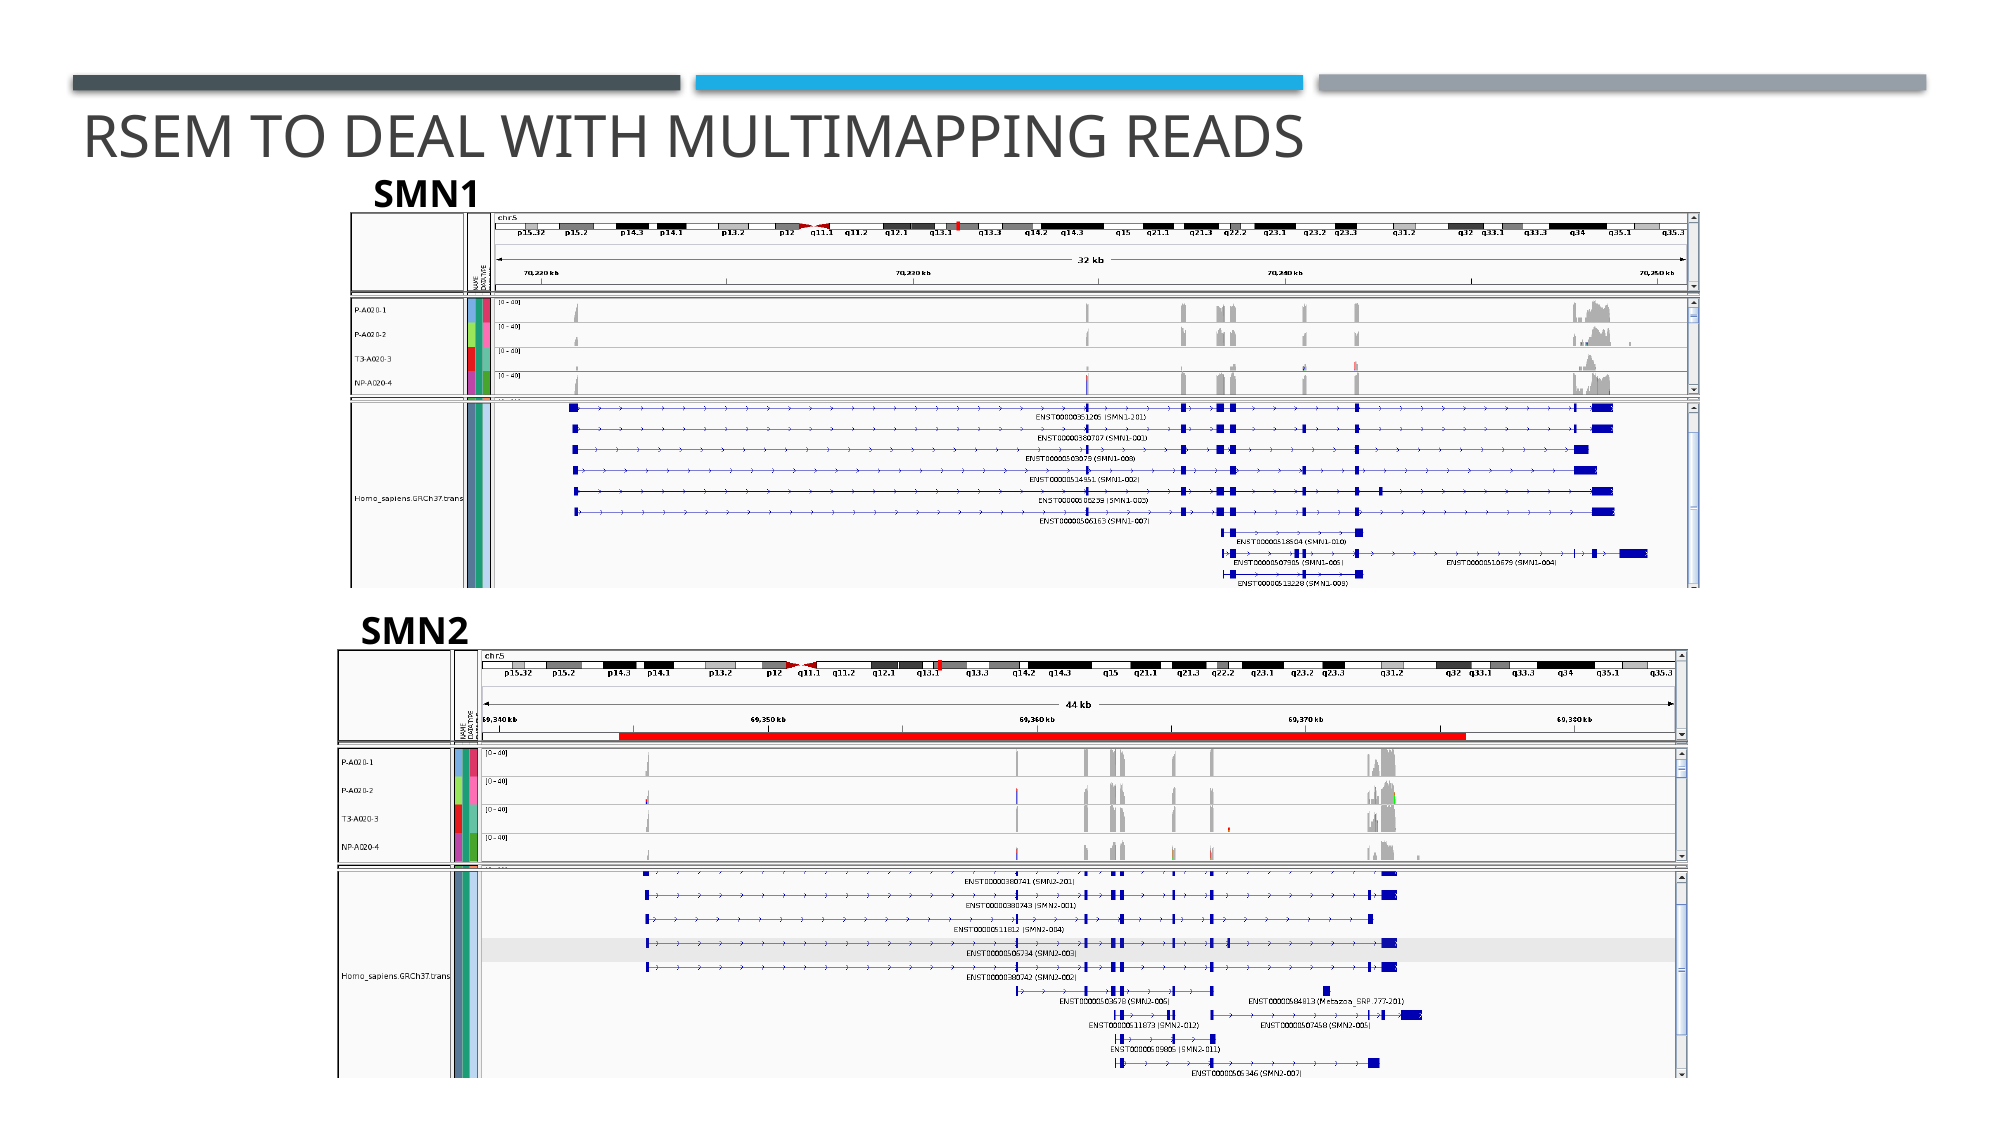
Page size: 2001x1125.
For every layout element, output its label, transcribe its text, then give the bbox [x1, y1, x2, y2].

text_box SMN2 [346, 599, 484, 648]
picture [349, 212, 1701, 588]
title RSEM to deal with multimapping reads [67, 0, 1418, 177]
text_box SMN1 [358, 162, 497, 210]
picture [337, 649, 1688, 1078]
